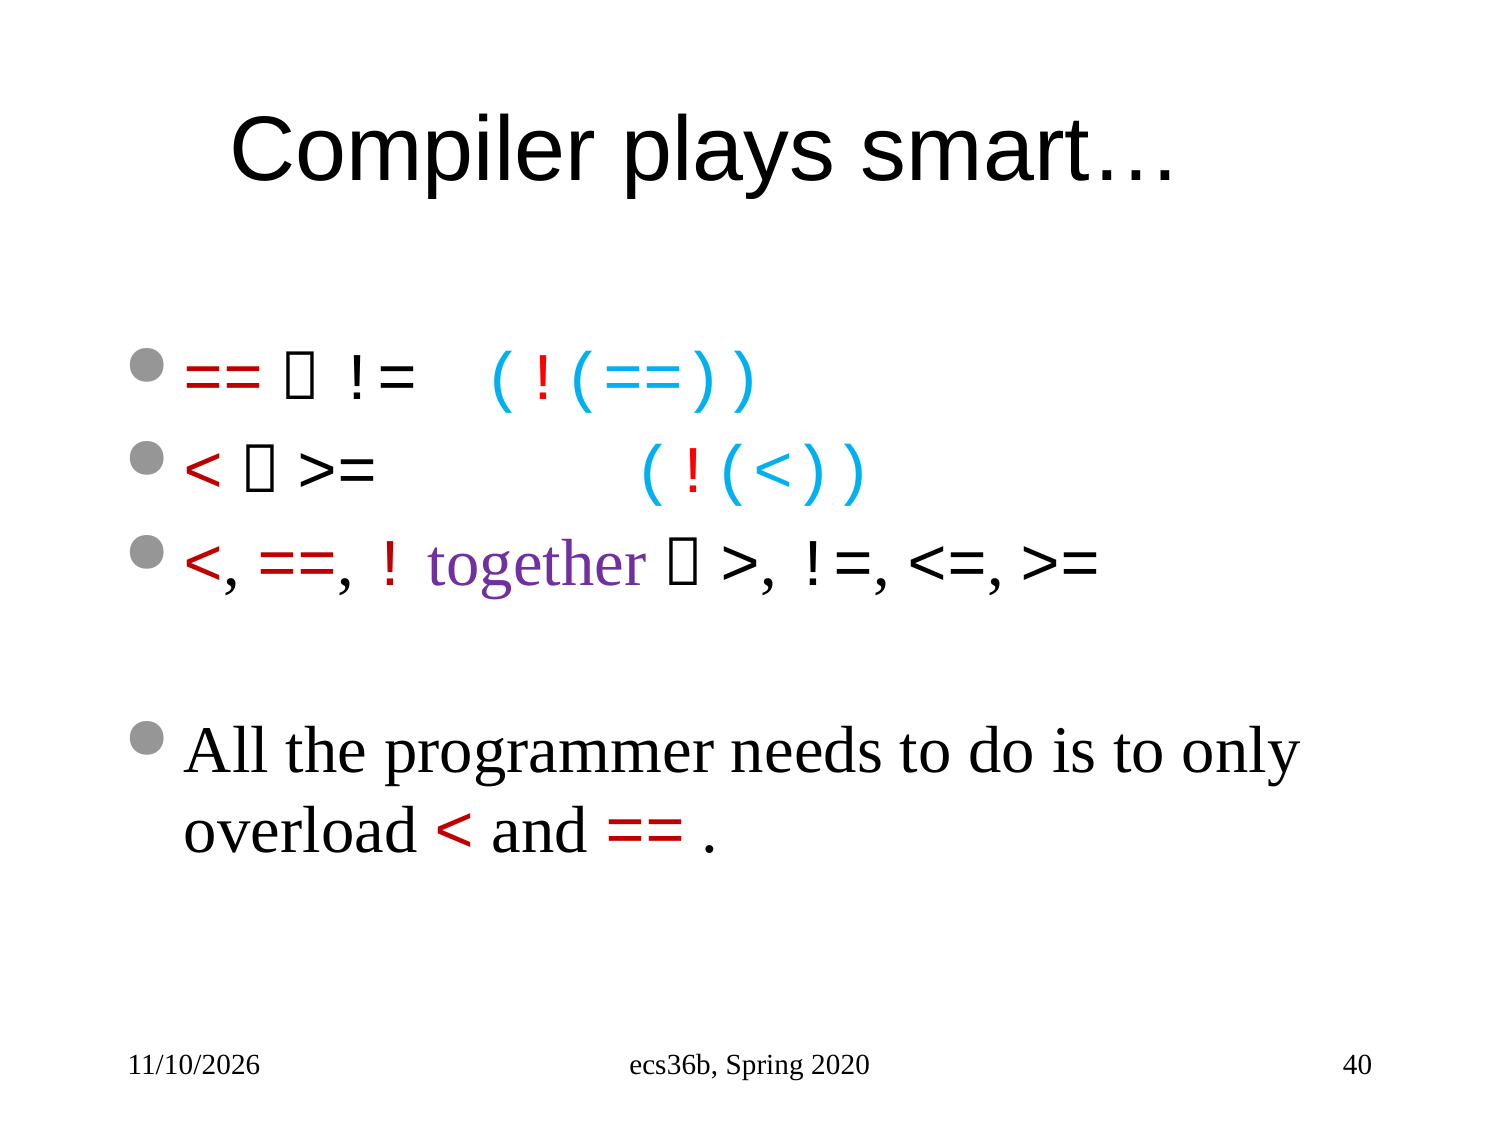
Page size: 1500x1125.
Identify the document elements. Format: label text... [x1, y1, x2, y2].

title Compiler plays smart… [187, 49, 1226, 238]
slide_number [112, 1024, 426, 1101]
slide_number 40 [1074, 1024, 1388, 1101]
list ==  != (!(==)) <  >= (!(<)) <, ==, ! together  >, !=, <=, >= All the programmer needs to do is to only overload < and == . [112, 324, 1388, 1000]
footer ecs36b, Spring 2020 [512, 1024, 988, 1101]
